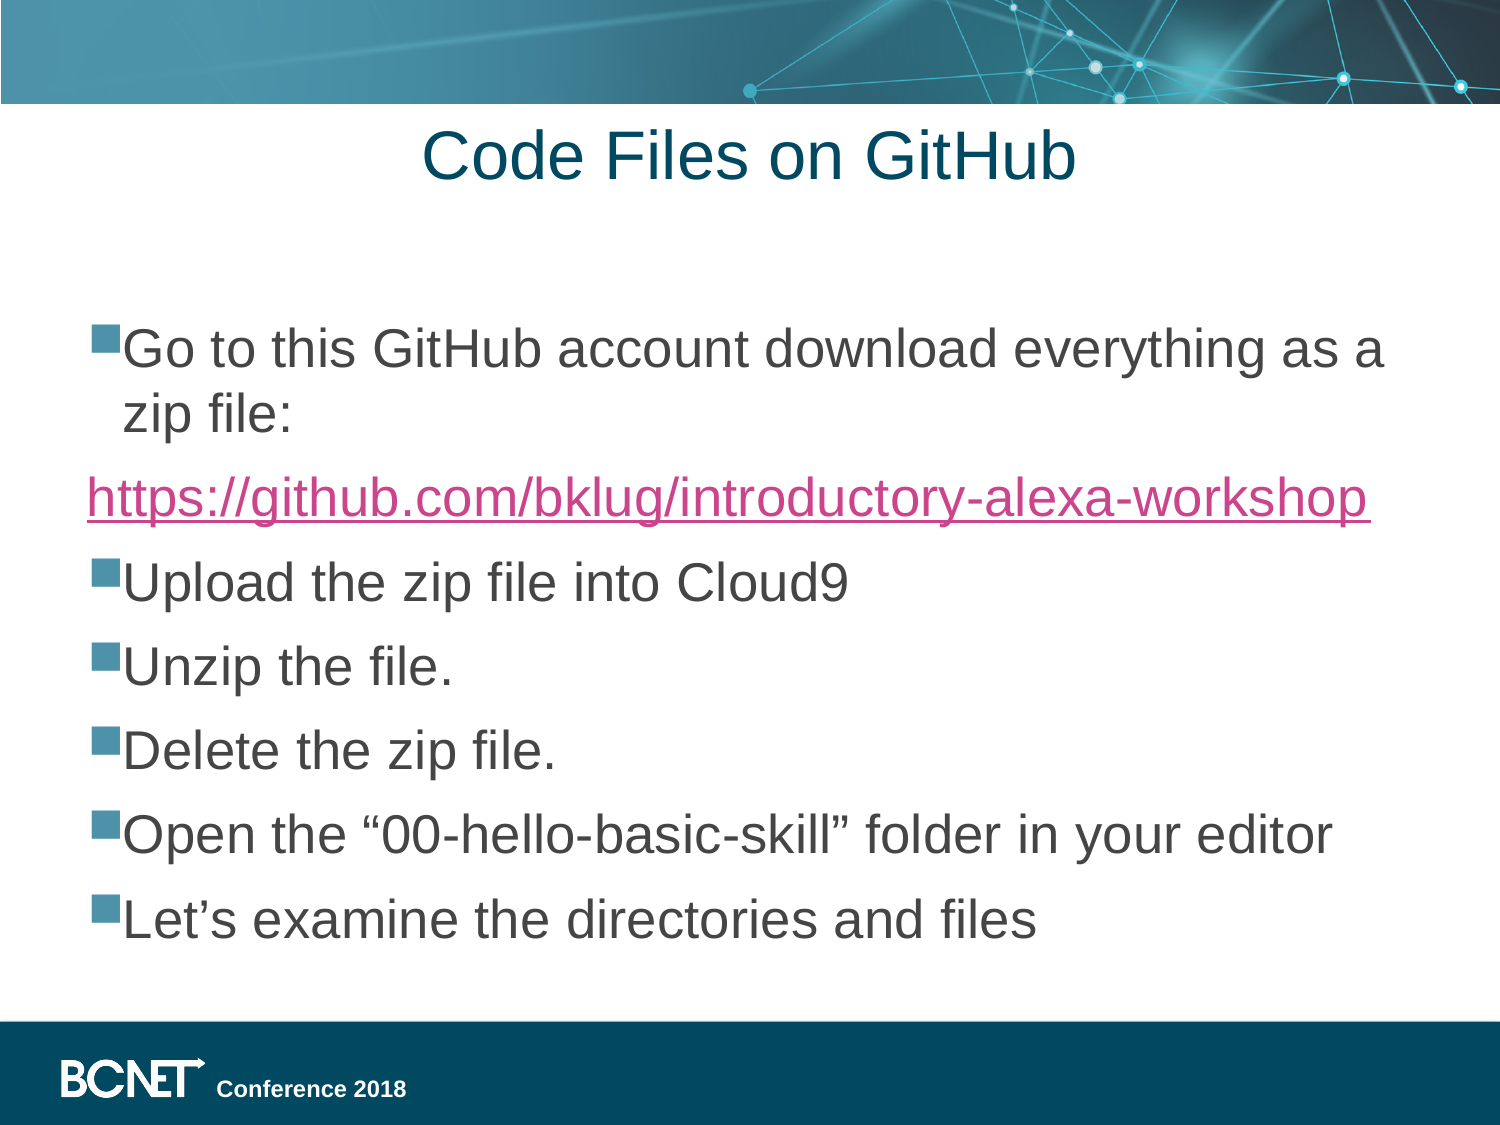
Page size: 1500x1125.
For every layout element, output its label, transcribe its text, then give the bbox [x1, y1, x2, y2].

picture [1, 0, 1500, 104]
title Code Files on GitHub [71, 103, 1429, 270]
list Go to this GitHub account download everything as a zip file: https://github.com/bklug/introductory-alexa-workshop Upload the zip file into Cloud9 Unzip the file. Delete the zip file. Open the “00-hello-basic-skill” folder in your editor Let’s examine the directories and files [71, 304, 1429, 962]
